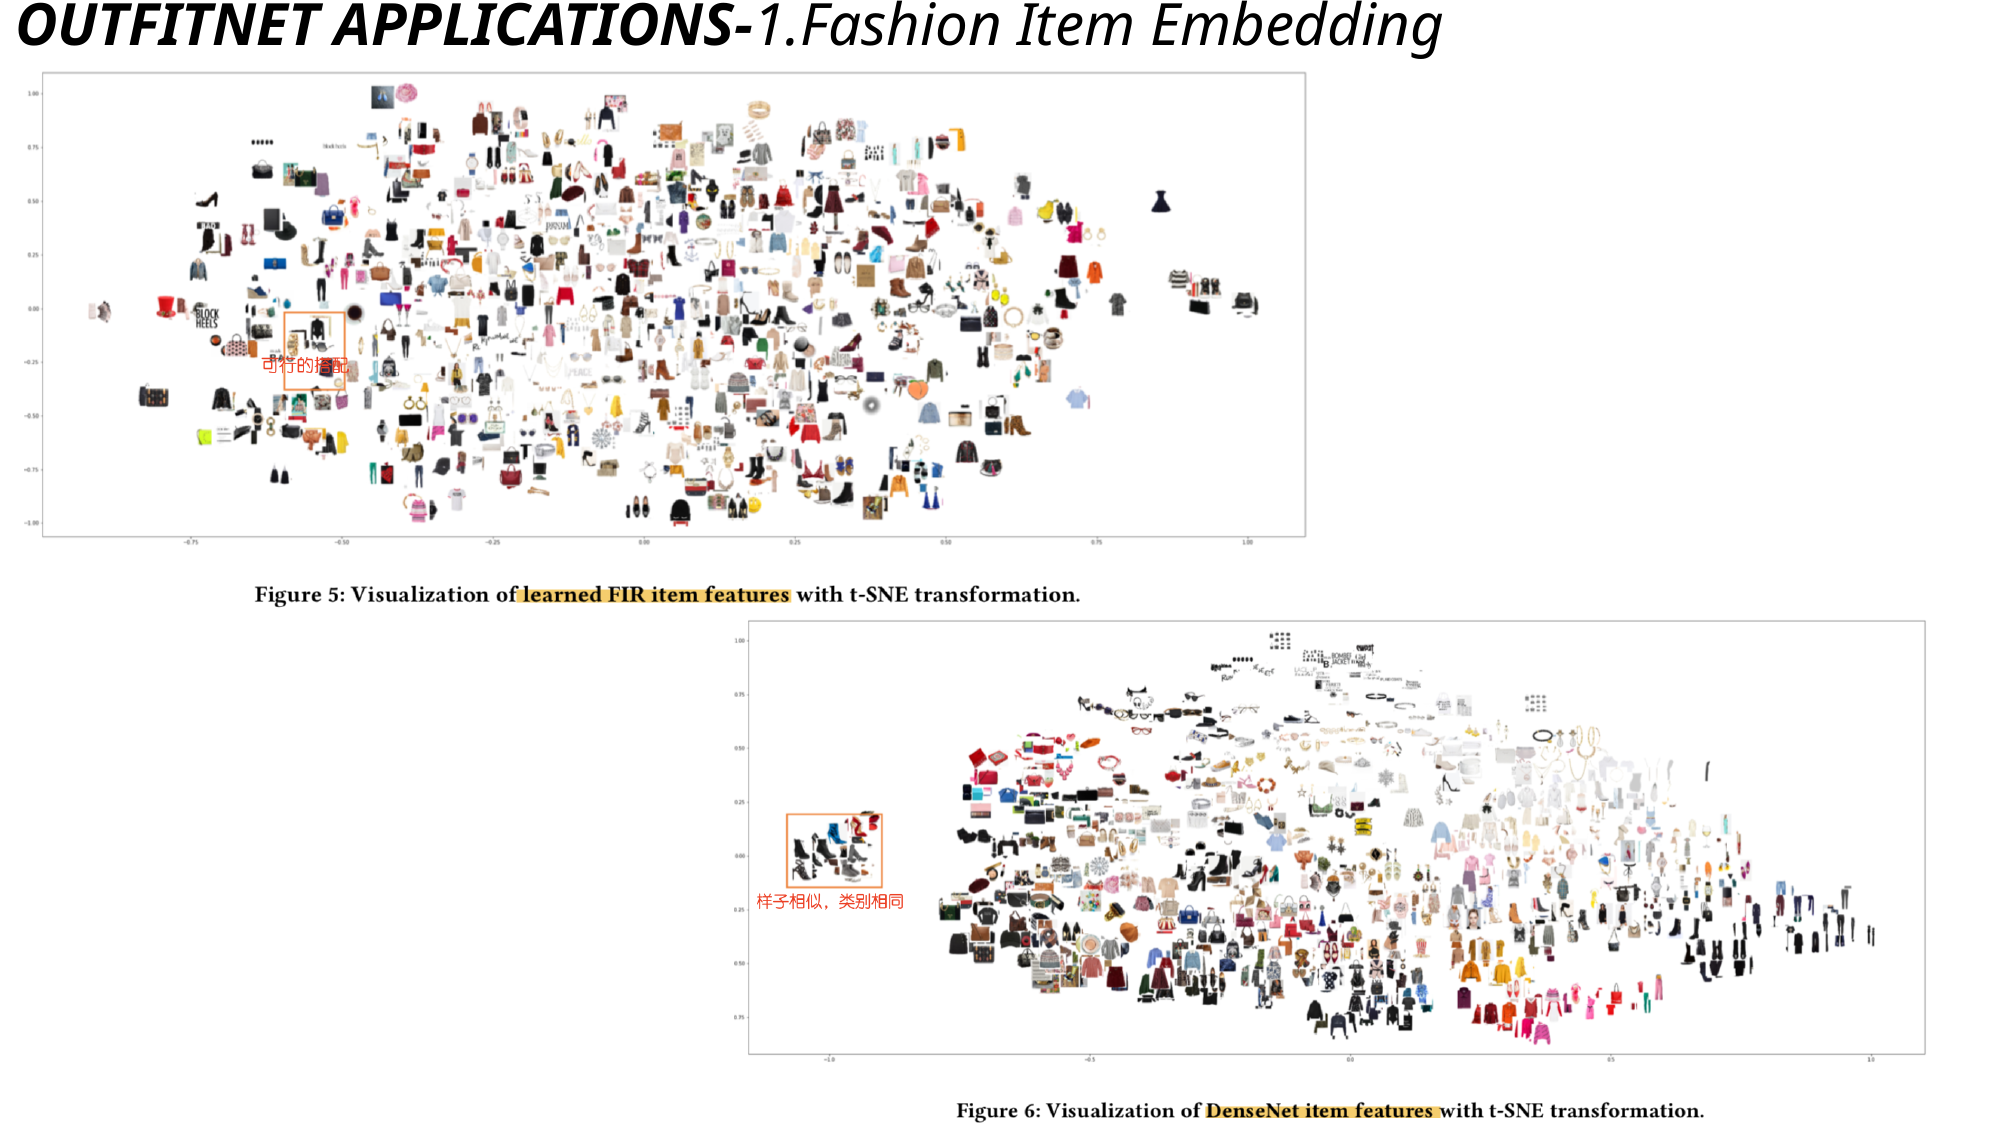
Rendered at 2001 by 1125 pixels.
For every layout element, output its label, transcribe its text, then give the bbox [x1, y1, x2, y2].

picture [24, 68, 1929, 1125]
title OUTFITNET APPLICATIONS-1.Fashion Item Embedding [0, 0, 2000, 69]
